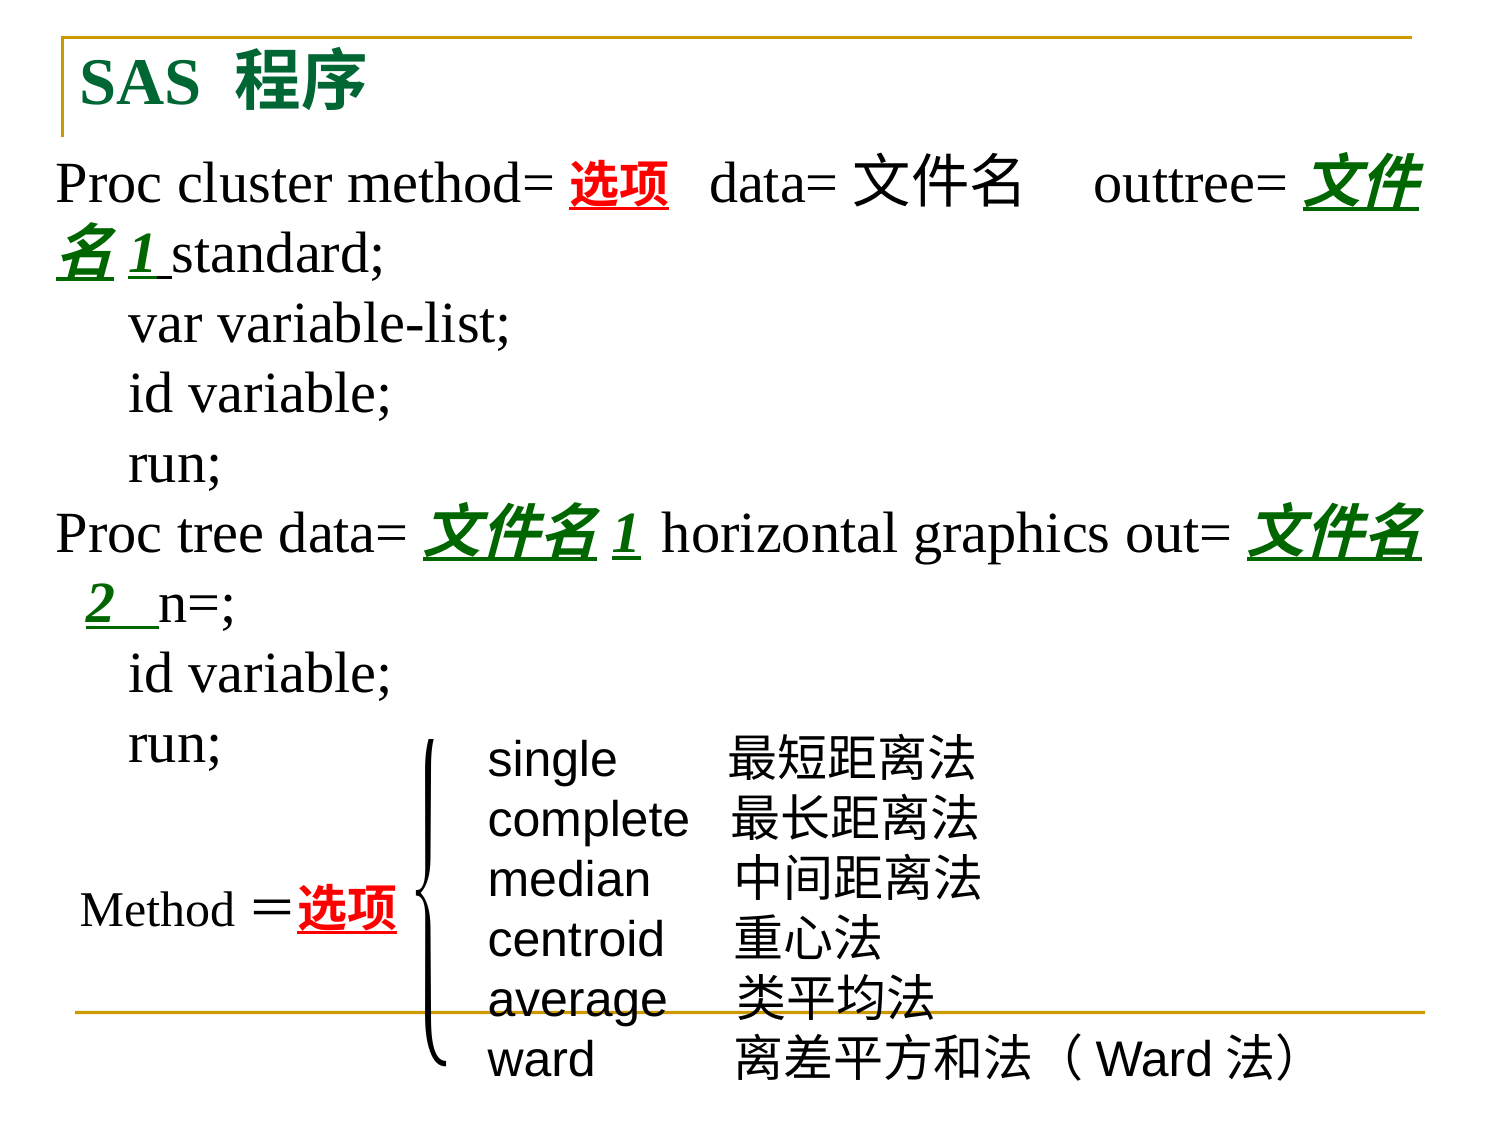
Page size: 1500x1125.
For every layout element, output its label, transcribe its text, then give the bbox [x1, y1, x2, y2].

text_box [395, 739, 554, 1101]
text_box Method＝选项 [64, 869, 390, 945]
text_box single 最短距离法 complete 最长距离法 median 中间距离法 centroid 重心法 average 类平均法 ward 离差平方和法（Ward法） [472, 719, 1340, 1094]
text_box Proc cluster method=选项 data=文件名 outtree=文件名1 standard; var variable-list; id variable; run; Proc tree data=文件名1 horizontal graphics out=文件名2 n=; id variable; run; [41, 137, 1465, 782]
text_box SAS 程序 [64, 30, 550, 126]
